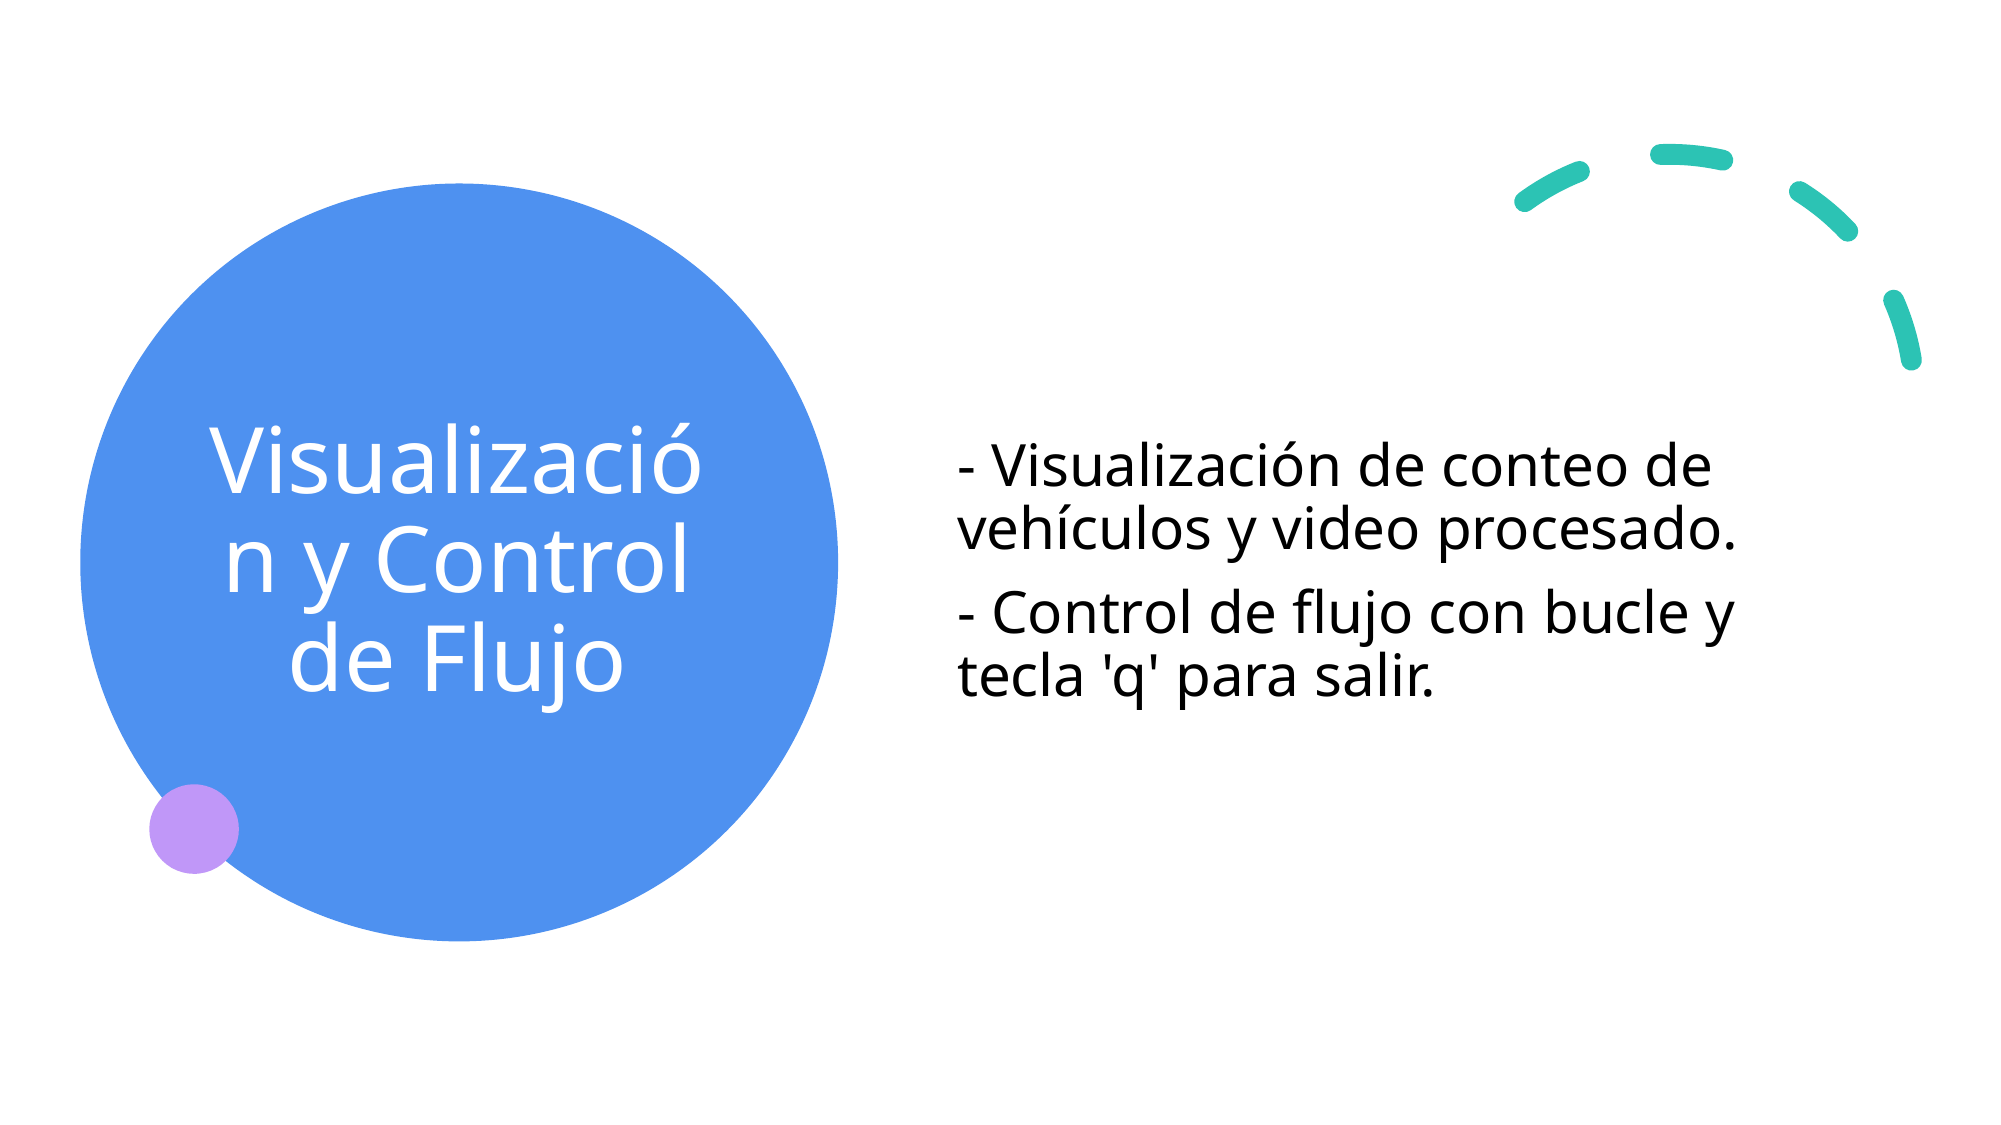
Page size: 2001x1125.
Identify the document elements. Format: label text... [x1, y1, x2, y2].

title Visualización y Control de Flujo [191, 228, 724, 898]
list - Visualización de conteo de vehículos y video procesado. - Control de flujo con bucle y tecla 'q' para salir. [948, 249, 1789, 896]
